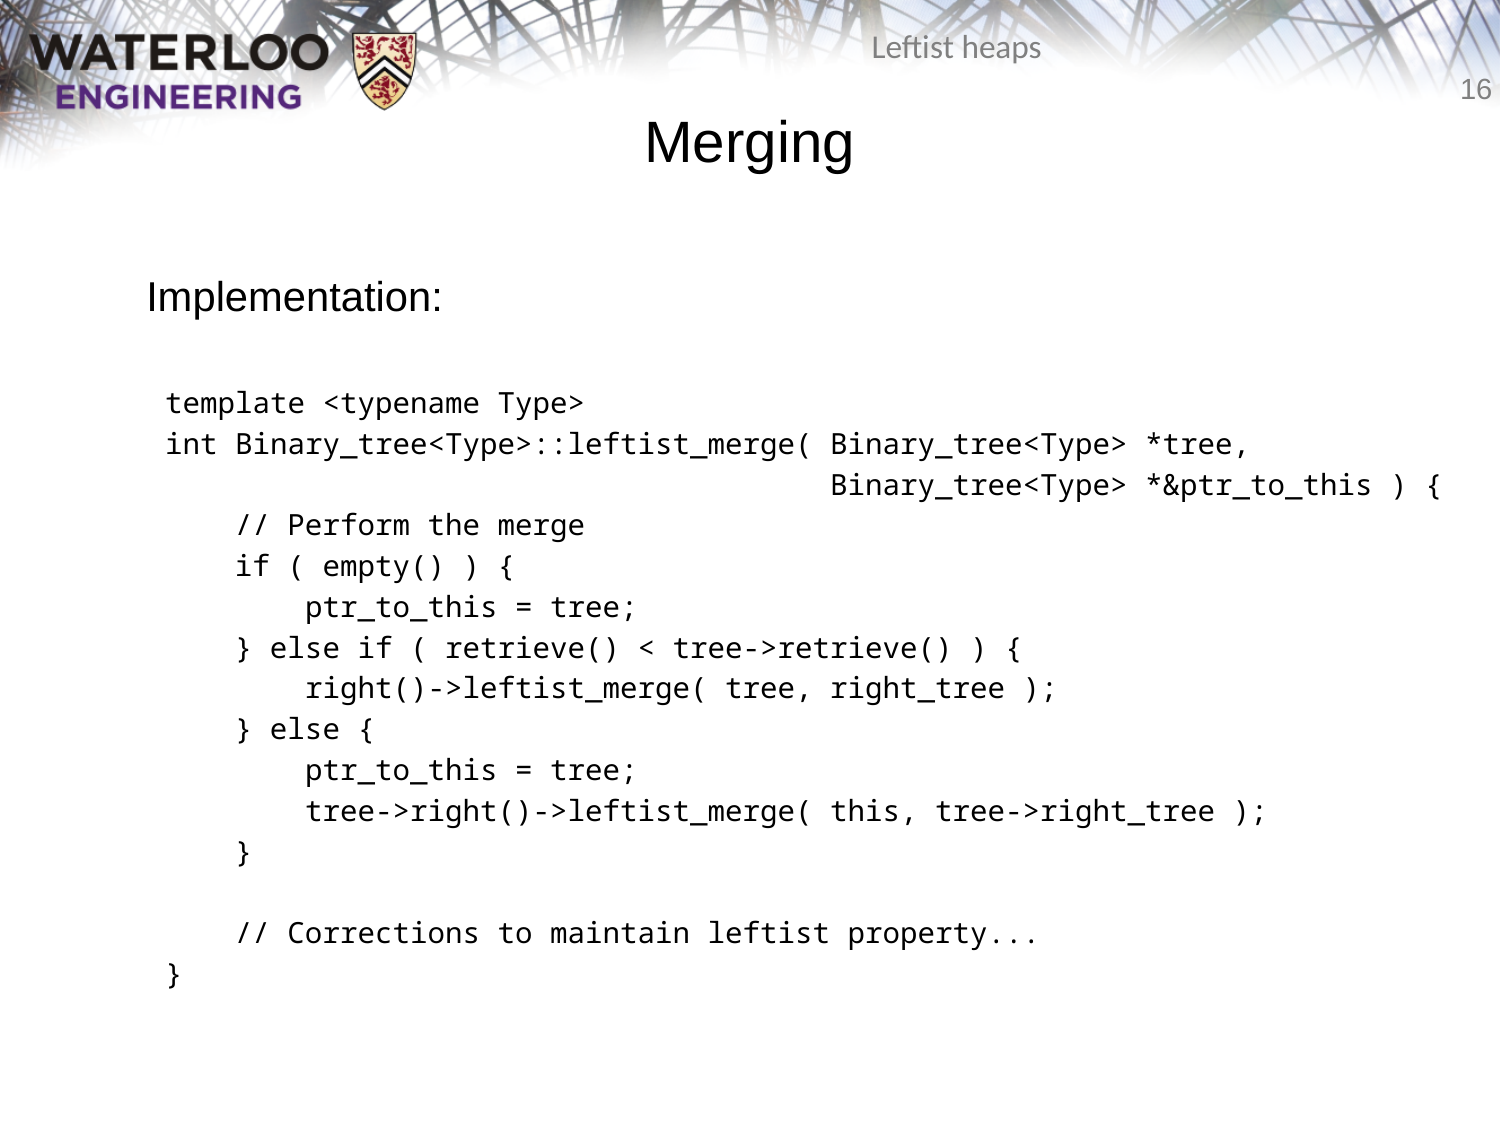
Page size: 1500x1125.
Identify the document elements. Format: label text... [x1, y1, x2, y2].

picture [0, 0, 1500, 1125]
list Implementation: template <typename Type> int Binary_tree<Type>::leftist_merge( Binary_tree<Type> *tree, Binary_tree<Type> *&ptr_to_this ) { // Perform the merge if ( empty() ) { ptr_to_this = tree; } else if ( retrieve() < tree->retrieve() ) { right()->leftist_merge( tree, right_tree ); } else { ptr_to_this = tree; tree->right()->leftist_merge( this, tree->right_tree ); } // Corrections to maintain leftist property... } [74, 262, 1500, 1006]
title Merging [74, 44, 1426, 233]
